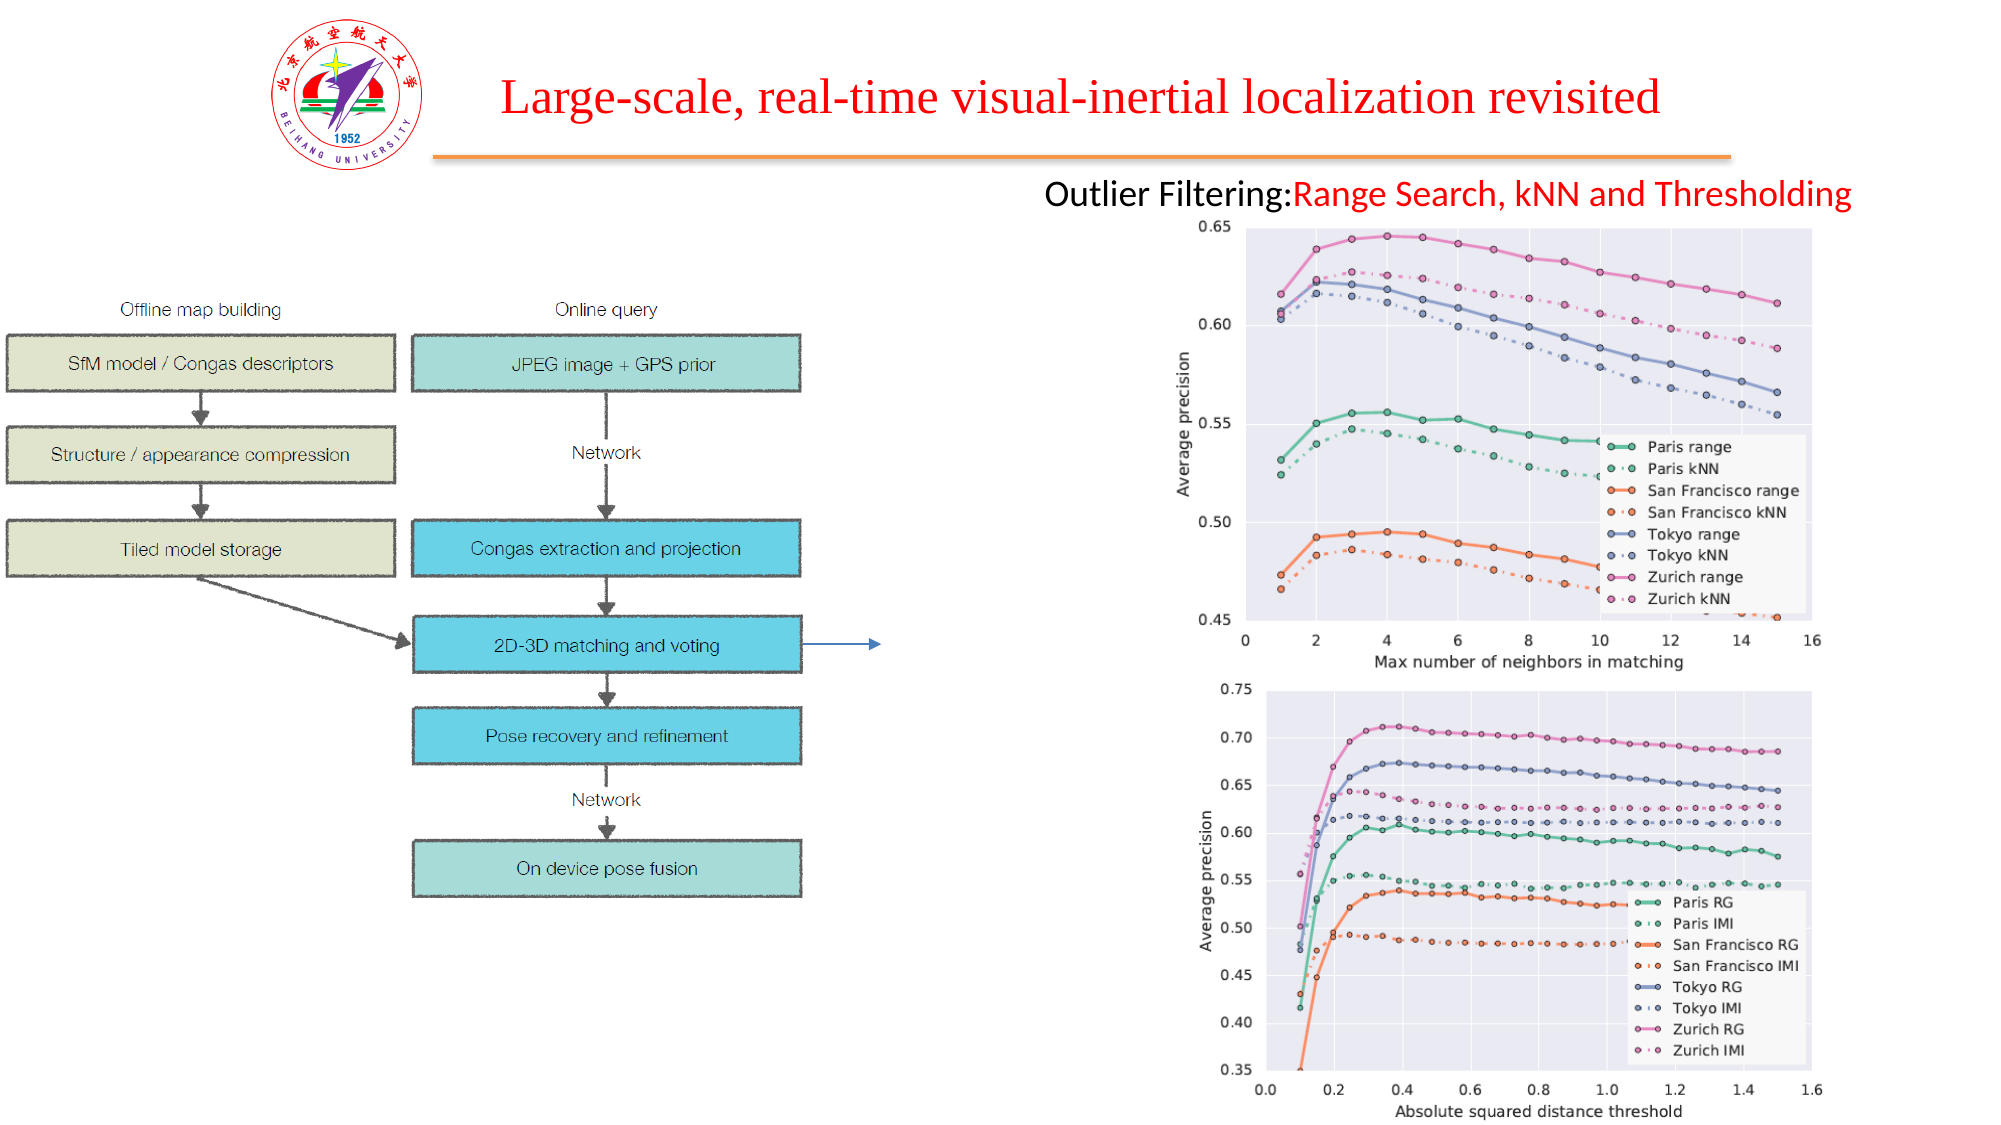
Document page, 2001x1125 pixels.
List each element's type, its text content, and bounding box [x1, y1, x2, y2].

picture [270, 18, 422, 170]
text_box Outlier Filtering:Range Search, kNN and Thresholding [1029, 161, 1868, 222]
picture [0, 287, 816, 908]
text_box Large-scale, real-time visual-inertial localization revisited [485, 56, 1678, 131]
picture [1118, 217, 1832, 1124]
